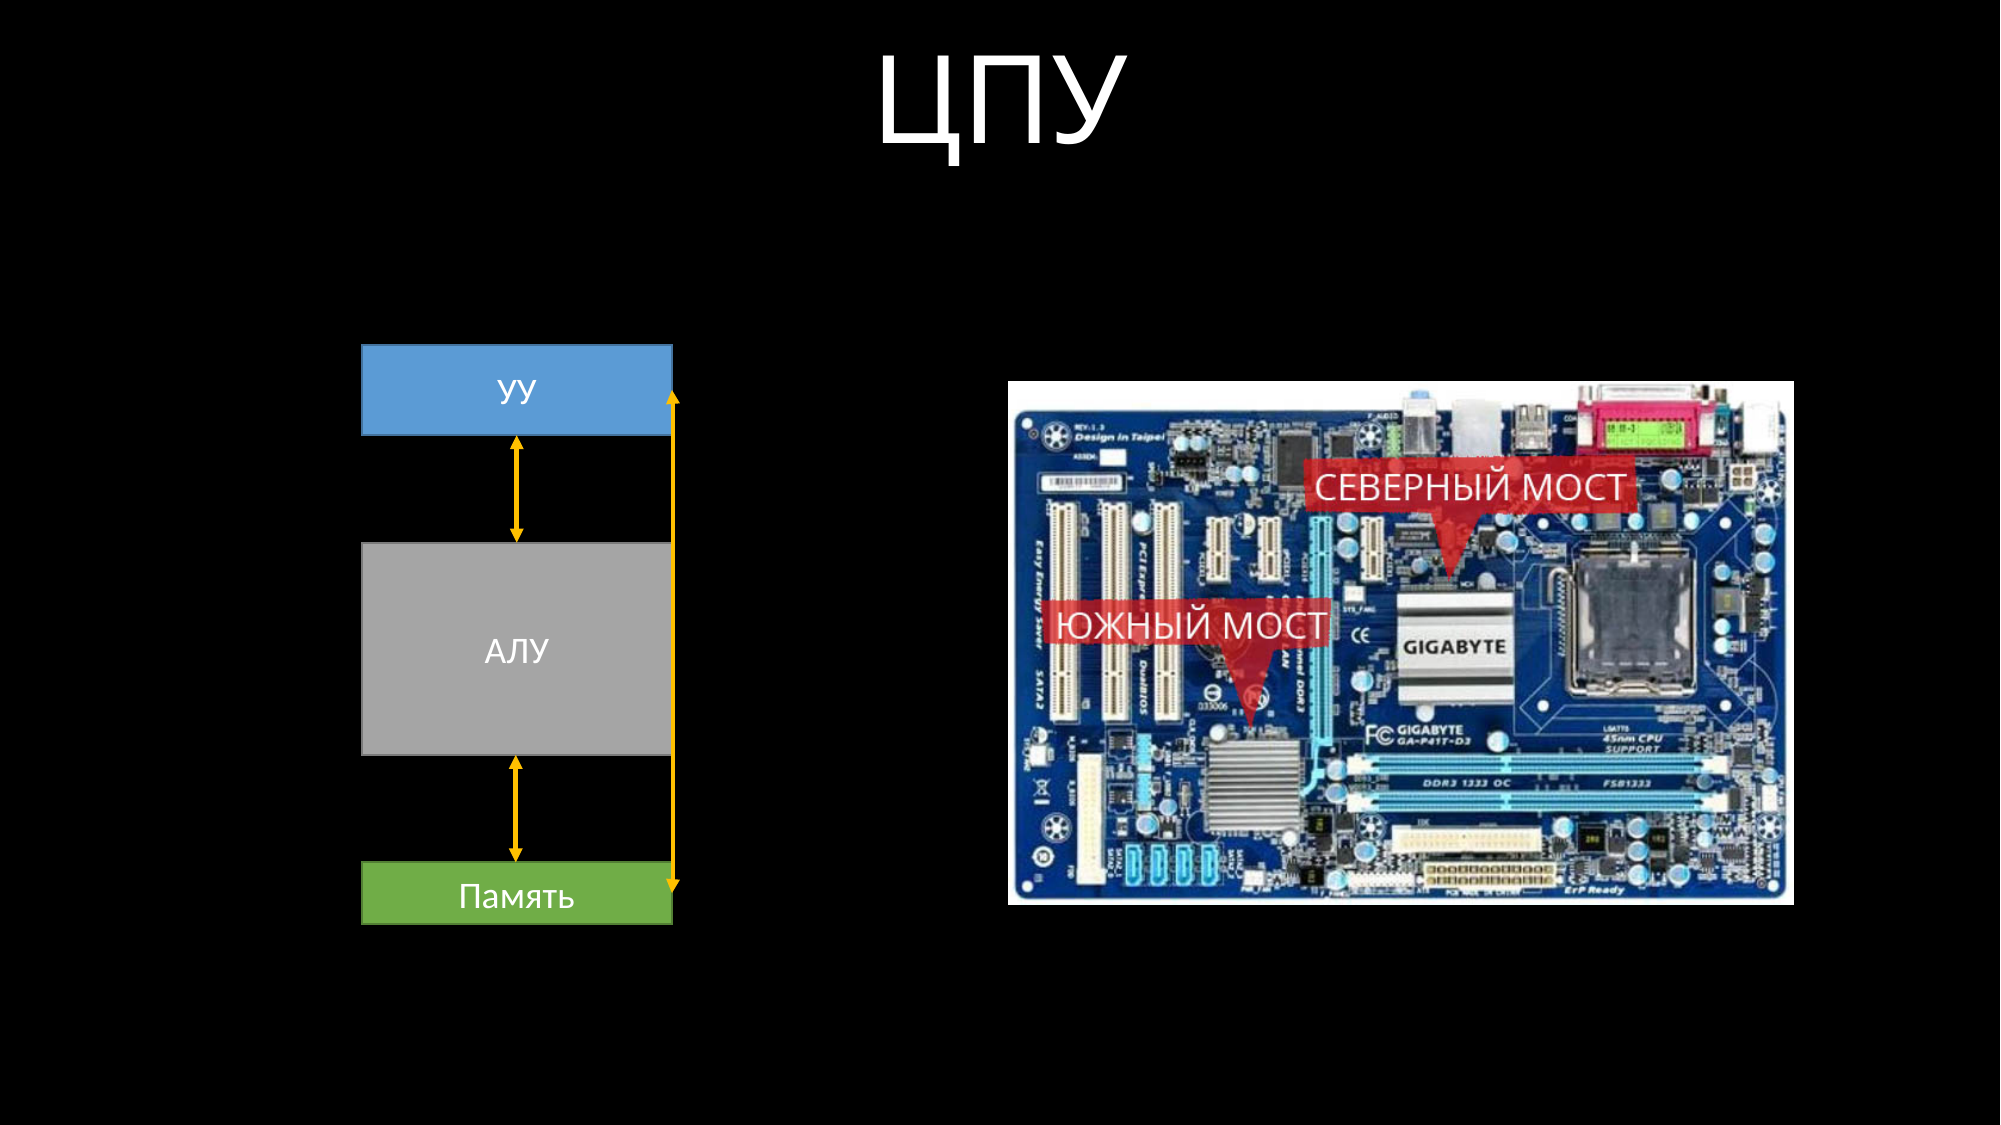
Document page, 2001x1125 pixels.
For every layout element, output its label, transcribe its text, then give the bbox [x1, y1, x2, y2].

text_box АЛУ [361, 542, 671, 756]
text_box Память [361, 861, 673, 925]
text_box УУ [361, 344, 673, 436]
title ЦПУ [249, 29, 1750, 177]
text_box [671, 389, 675, 894]
picture [1008, 381, 1794, 905]
